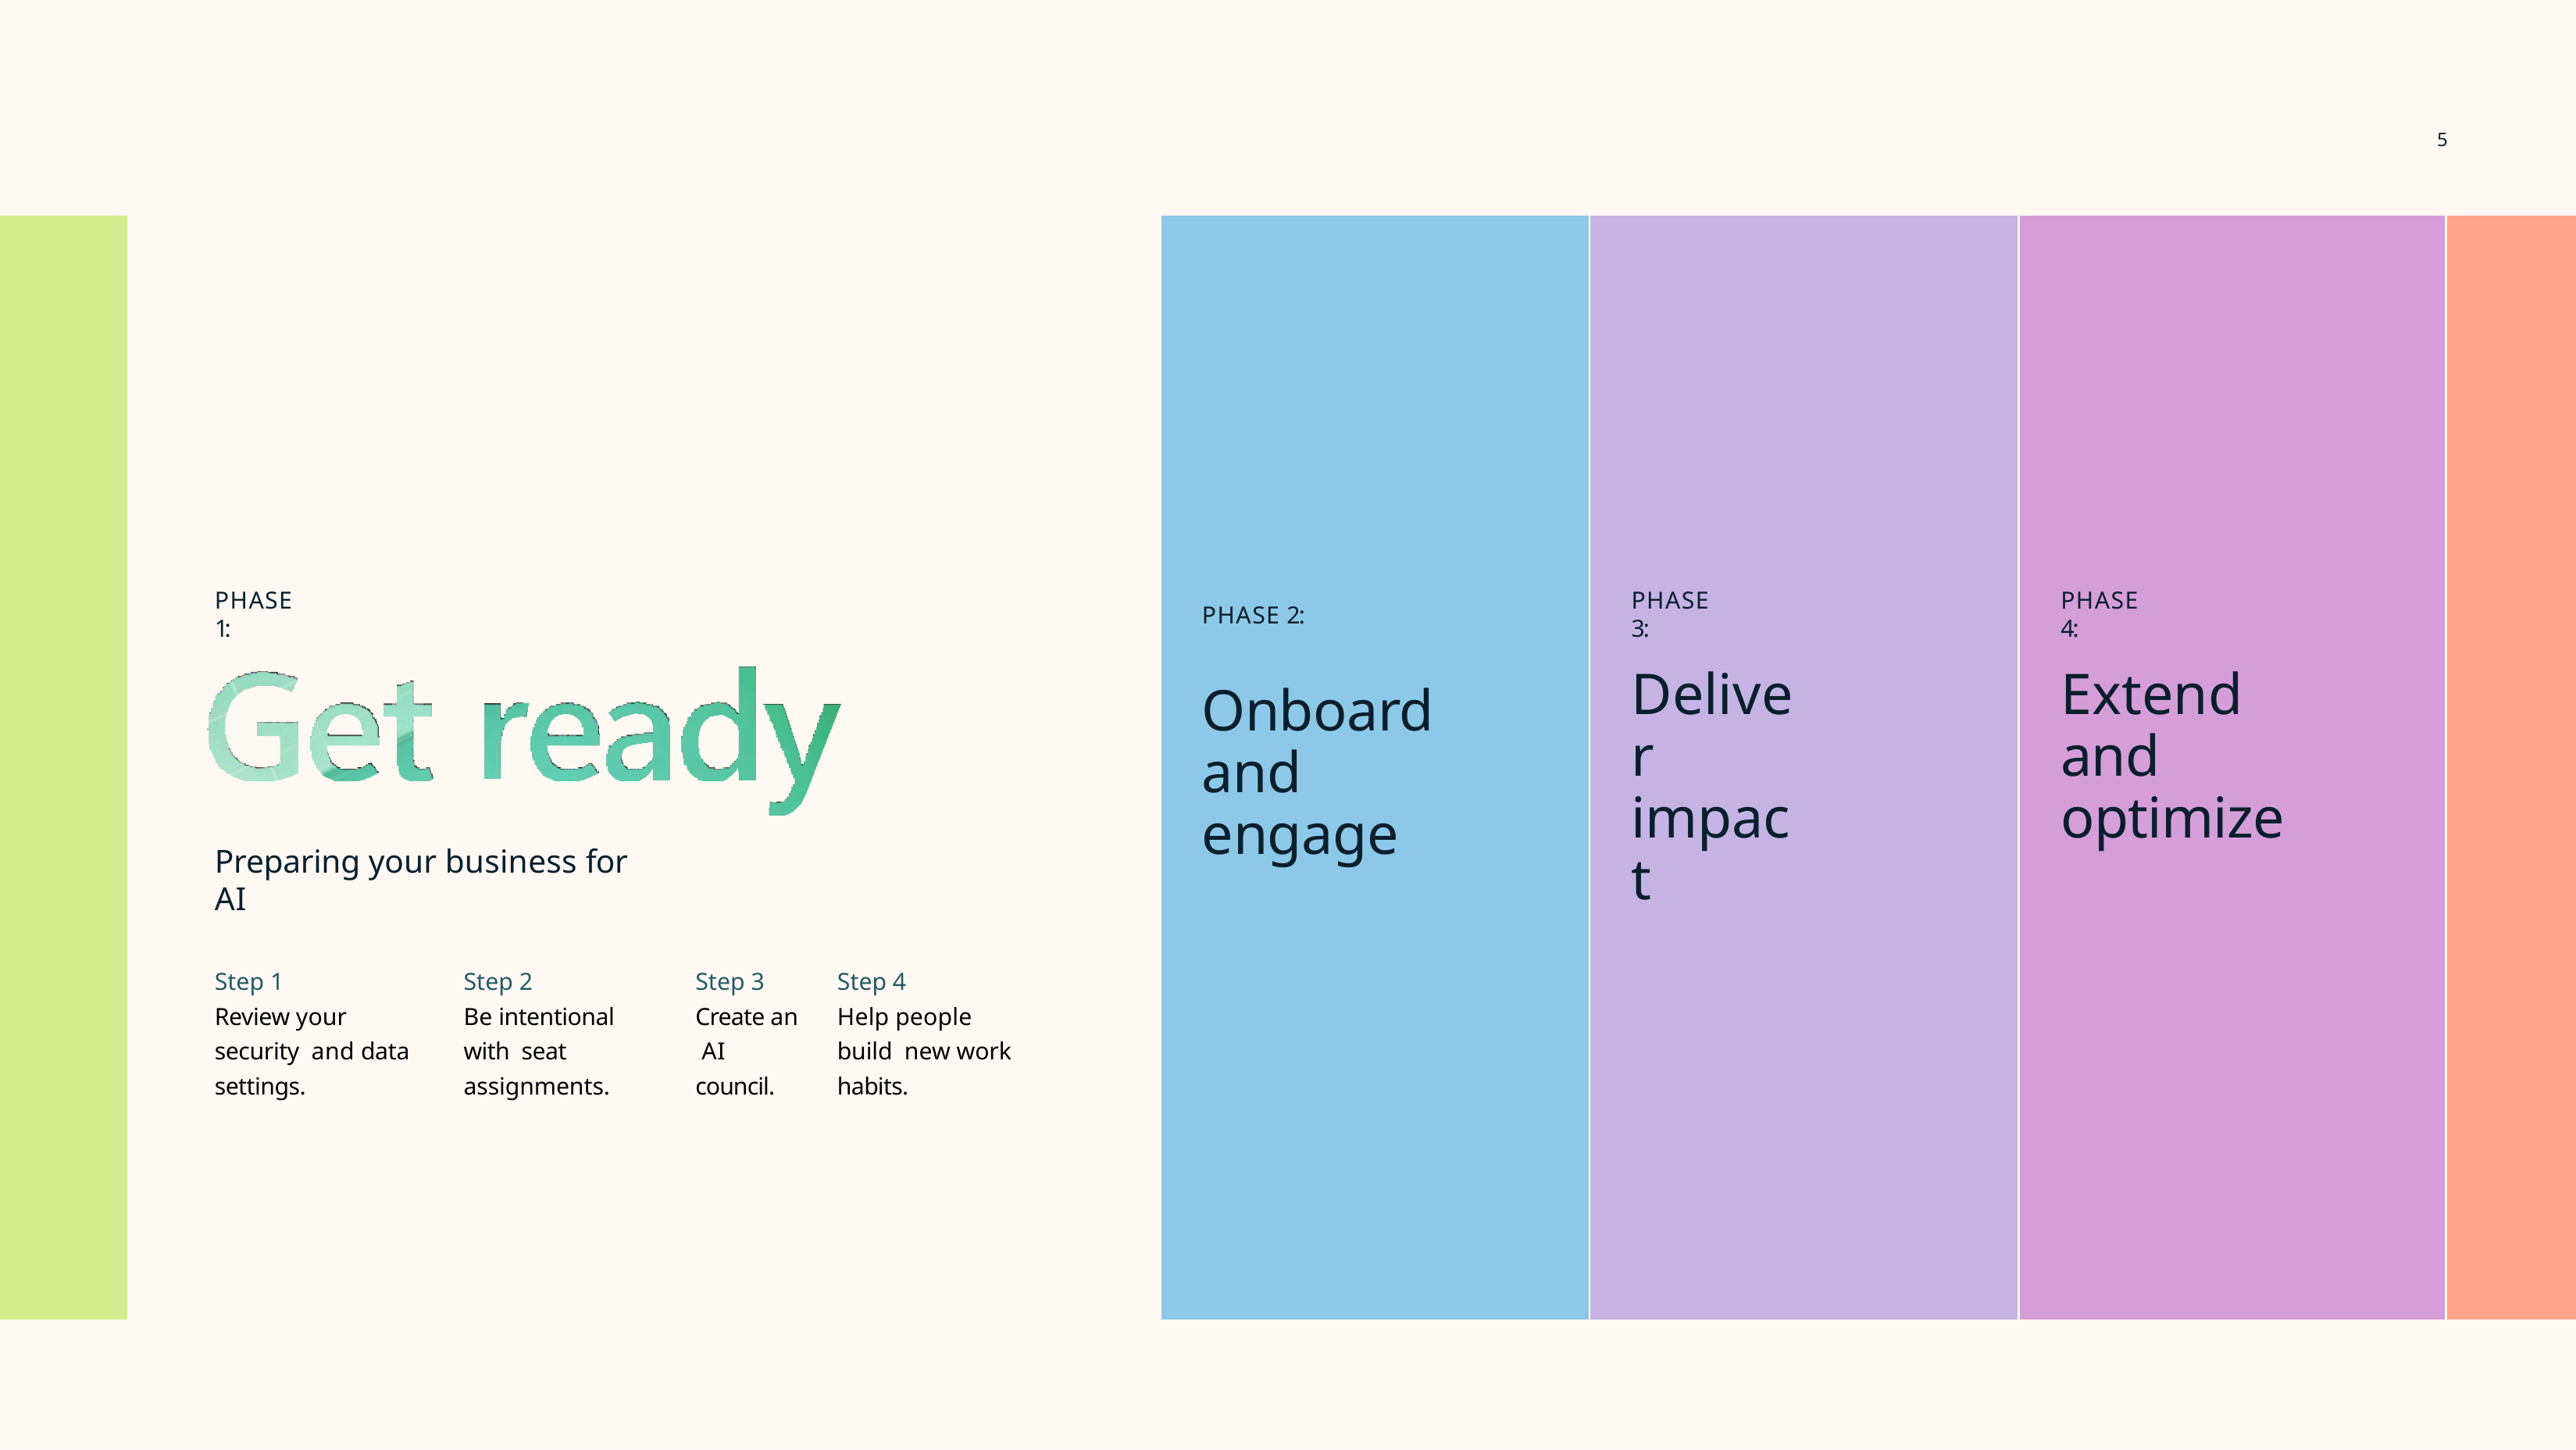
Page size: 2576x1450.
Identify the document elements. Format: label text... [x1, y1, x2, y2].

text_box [0, 213, 130, 1322]
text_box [482, 699, 670, 781]
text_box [1158, 213, 2576, 1322]
text_box PHASE 1: [212, 583, 311, 642]
picture [680, 664, 756, 781]
text_box 5 [2435, 126, 2449, 151]
text_box Step 1 Review your security and data settings. [212, 959, 433, 1100]
picture [762, 701, 841, 816]
text_box Preparing your business for AI [212, 838, 637, 917]
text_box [308, 677, 433, 781]
text_box Step 3 Create an AI council. [694, 959, 805, 1100]
text_box Step 4 Help people build new work habits. [835, 959, 1028, 1100]
text_box Step 2 Be intentional with seat assignments. [462, 959, 662, 1100]
picture [205, 668, 298, 781]
